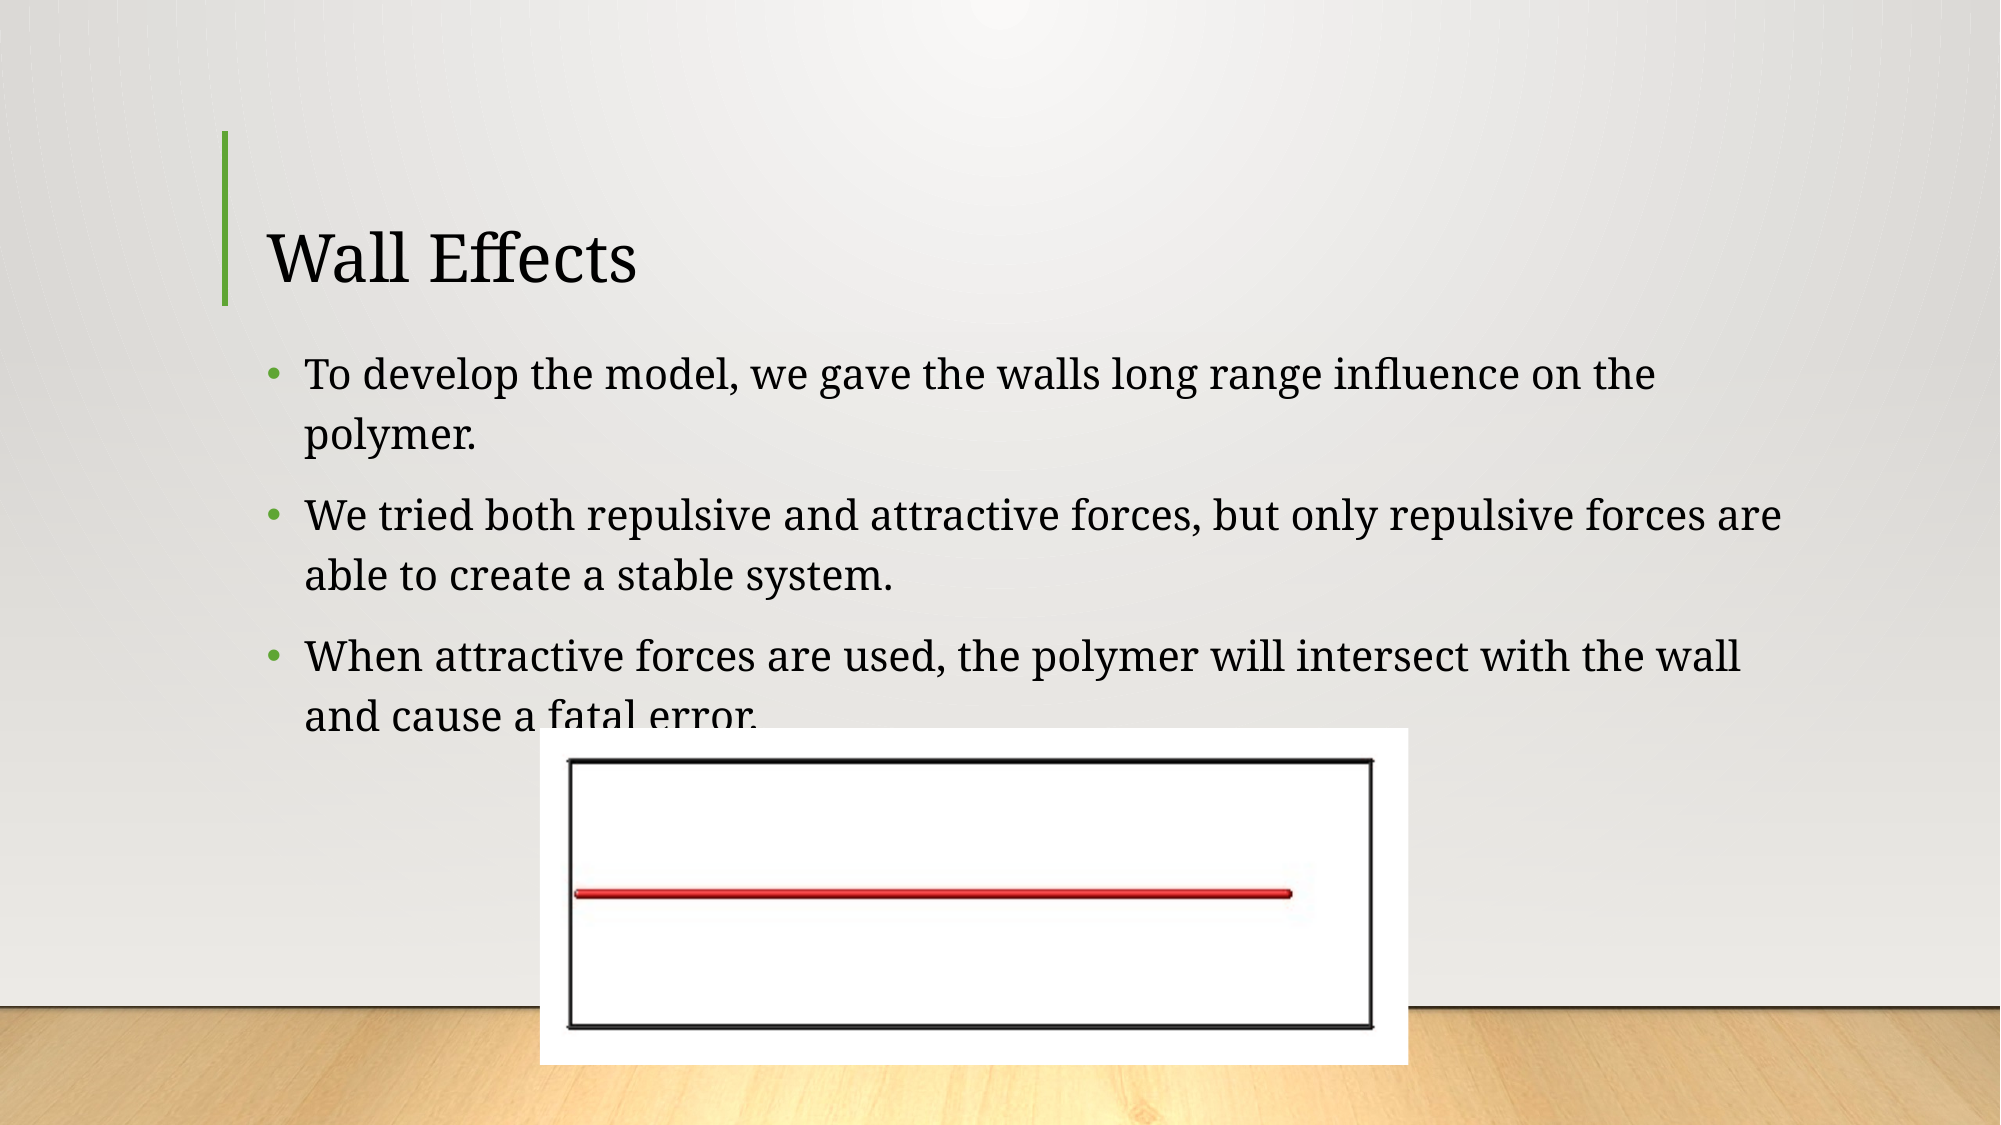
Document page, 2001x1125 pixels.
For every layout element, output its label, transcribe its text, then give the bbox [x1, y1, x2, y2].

title Wall Effects [251, 131, 1814, 305]
list To develop the model, we gave the walls long range influence on the polymer. We tried both repulsive and attractive forces, but only repulsive forces are able to create a stable system. When attractive forces are used, the polymer will intersect with the wall and cause a fatal error. [251, 330, 1814, 897]
picture [0, 728, 2000, 1125]
